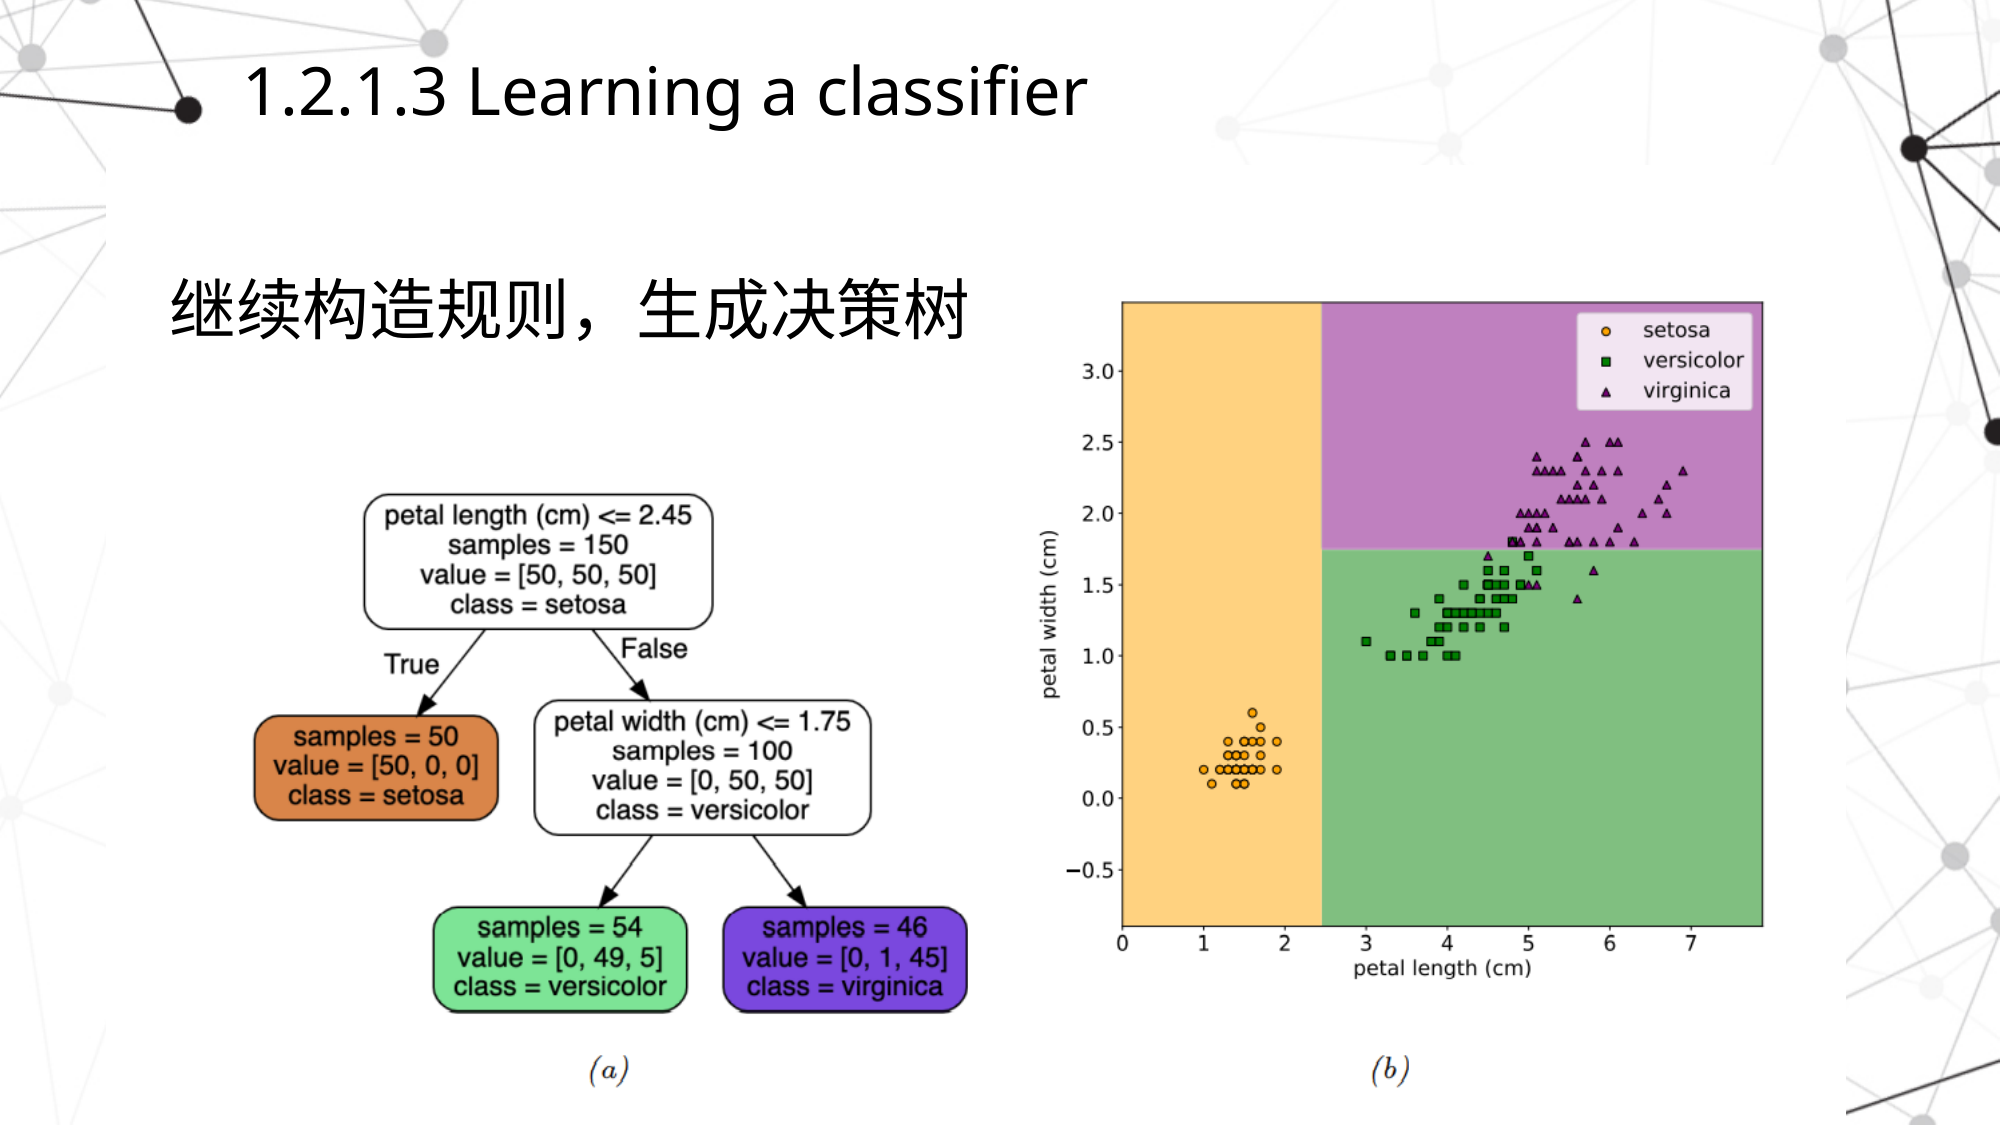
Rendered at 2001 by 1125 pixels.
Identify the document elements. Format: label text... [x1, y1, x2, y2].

title 1.2.1.3 Learning a classifier [227, 40, 1395, 137]
picture [0, 0, 2000, 1125]
